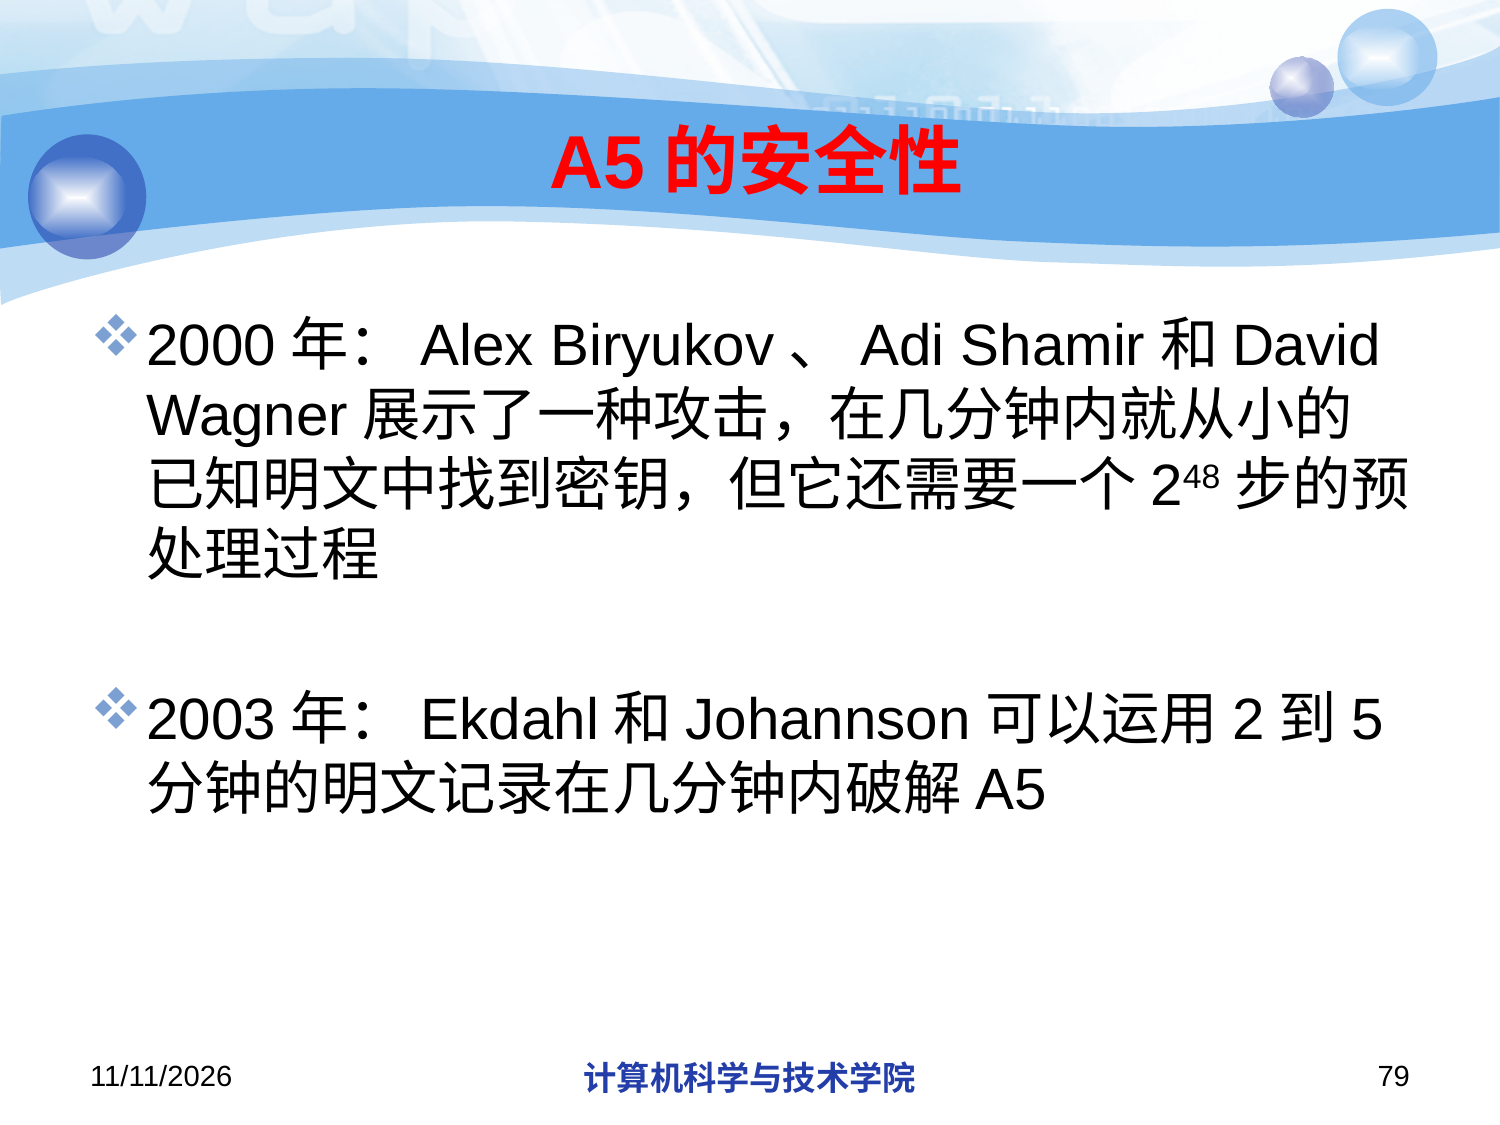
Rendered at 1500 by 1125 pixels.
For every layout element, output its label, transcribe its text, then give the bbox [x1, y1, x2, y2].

title A5的安全性 [149, 112, 1363, 206]
picture [0, 0, 1500, 112]
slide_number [74, 1049, 426, 1103]
list 2000年：Alex Biryukov、Adi Shamir和David Wagner展示了一种攻击，在几分钟内就从小的已知明文中找到密钥，但它还需要一个248步的预处理过程 2003年：Ekdahl和Johannson可以运用2到5分钟的明文记录在几分钟内破解A5 [74, 299, 1426, 1038]
footer 计算机科学与技术学院 [512, 1049, 988, 1103]
slide_number 79 [1074, 1049, 1426, 1103]
